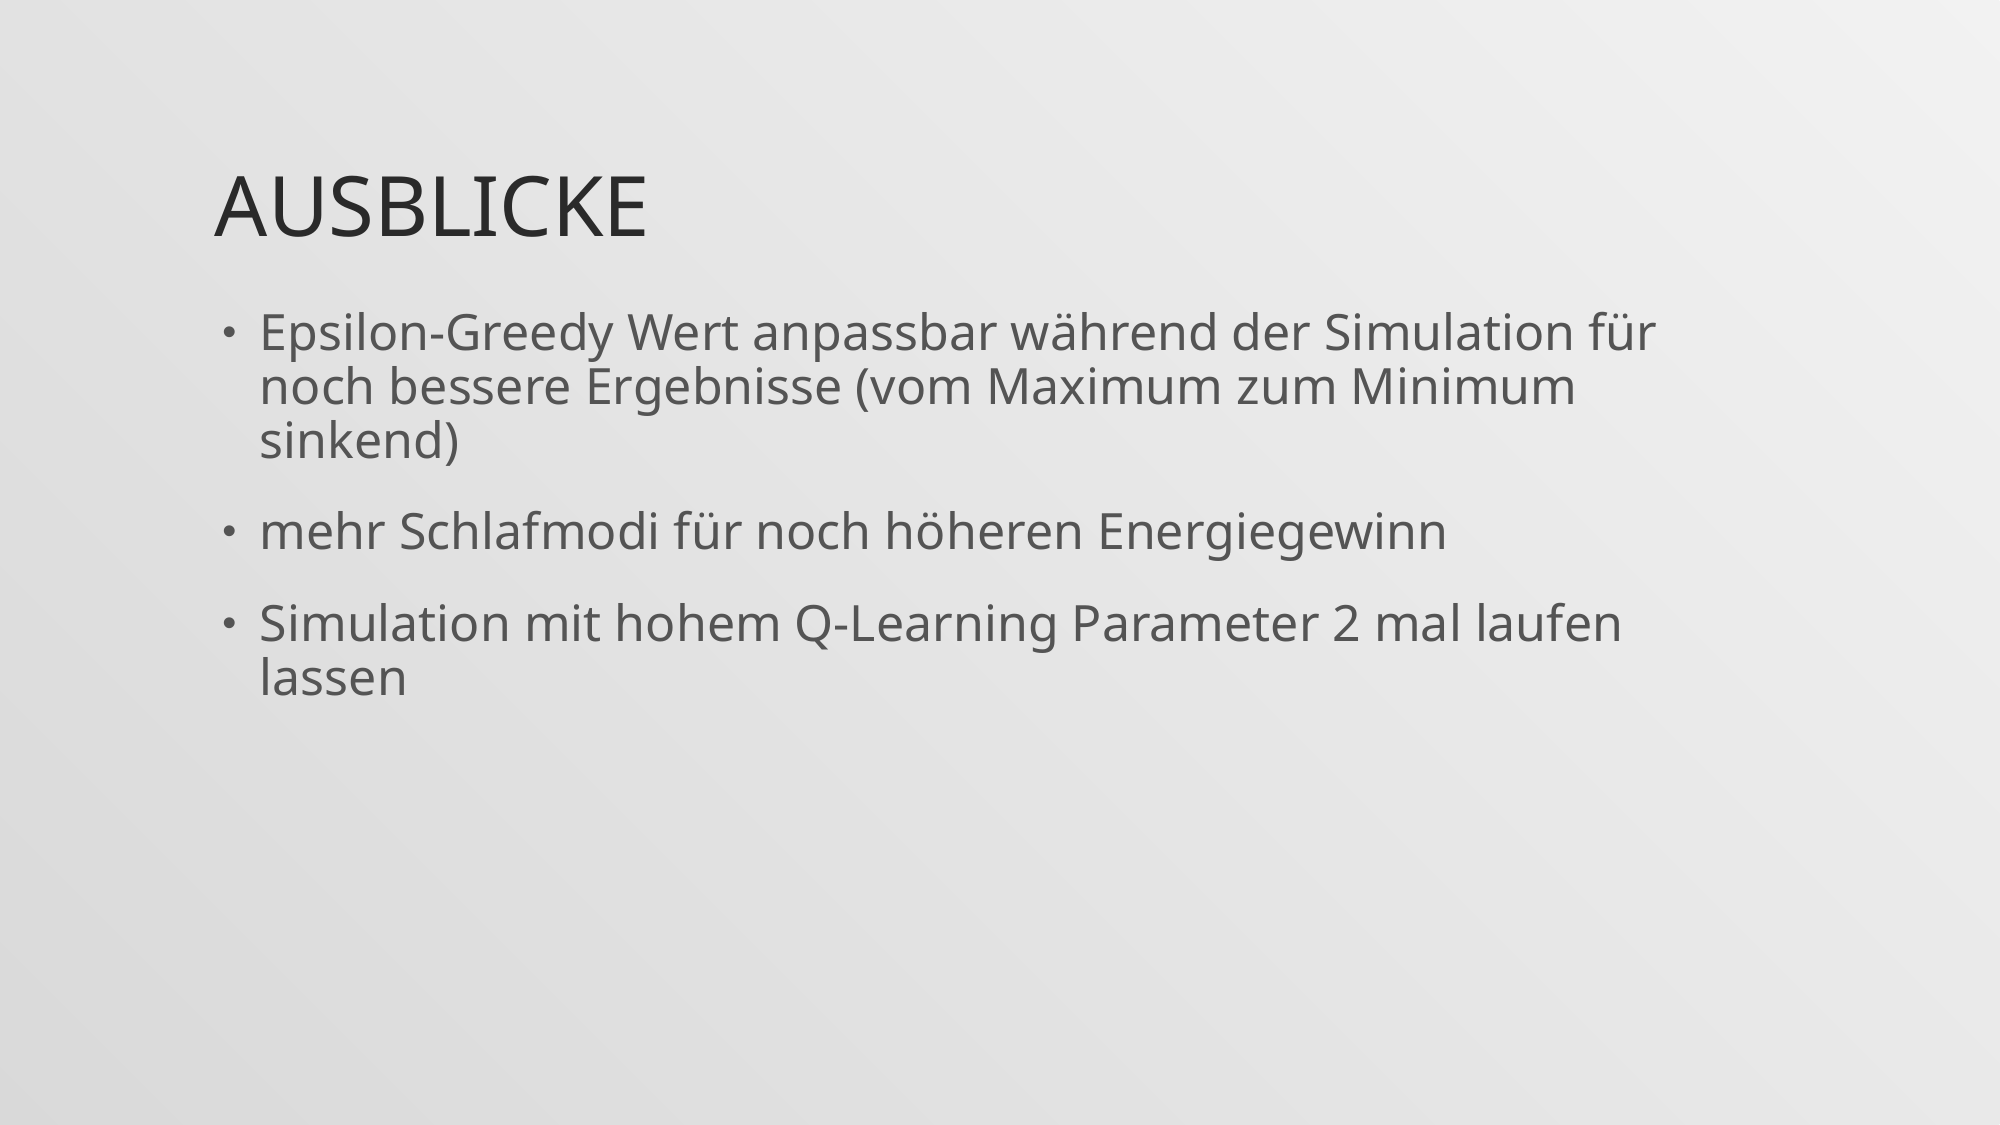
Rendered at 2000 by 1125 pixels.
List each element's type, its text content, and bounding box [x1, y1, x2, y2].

list Epsilon-Greedy Wert anpassbar während der Simulation für noch bessere Ergebnisse (vom Maximum zum Minimum sinkend) mehr Schlafmodi für noch höheren Energiegewinn Simulation mit hohem Q-Learning Parameter 2 mal laufen lassen [199, 299, 1800, 1013]
title Ausblicke [199, 45, 1800, 263]
